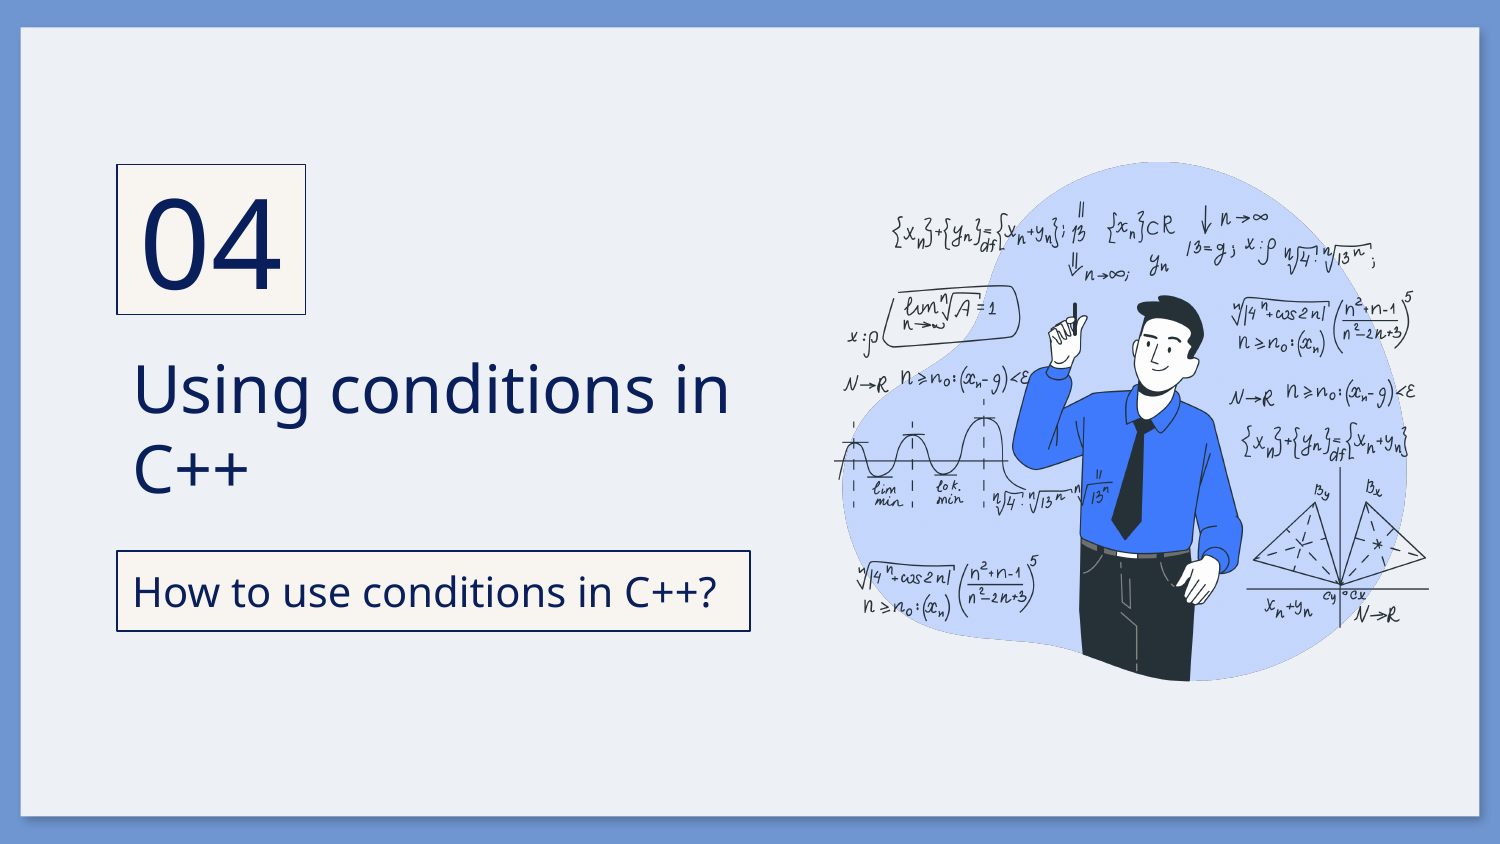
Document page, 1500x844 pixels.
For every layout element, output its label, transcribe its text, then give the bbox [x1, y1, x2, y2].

title 04 [116, 164, 306, 315]
subtitle How to use conditions in C++? [116, 550, 751, 632]
title Using conditions in C++ [116, 343, 828, 522]
picture [833, 124, 1429, 720]
